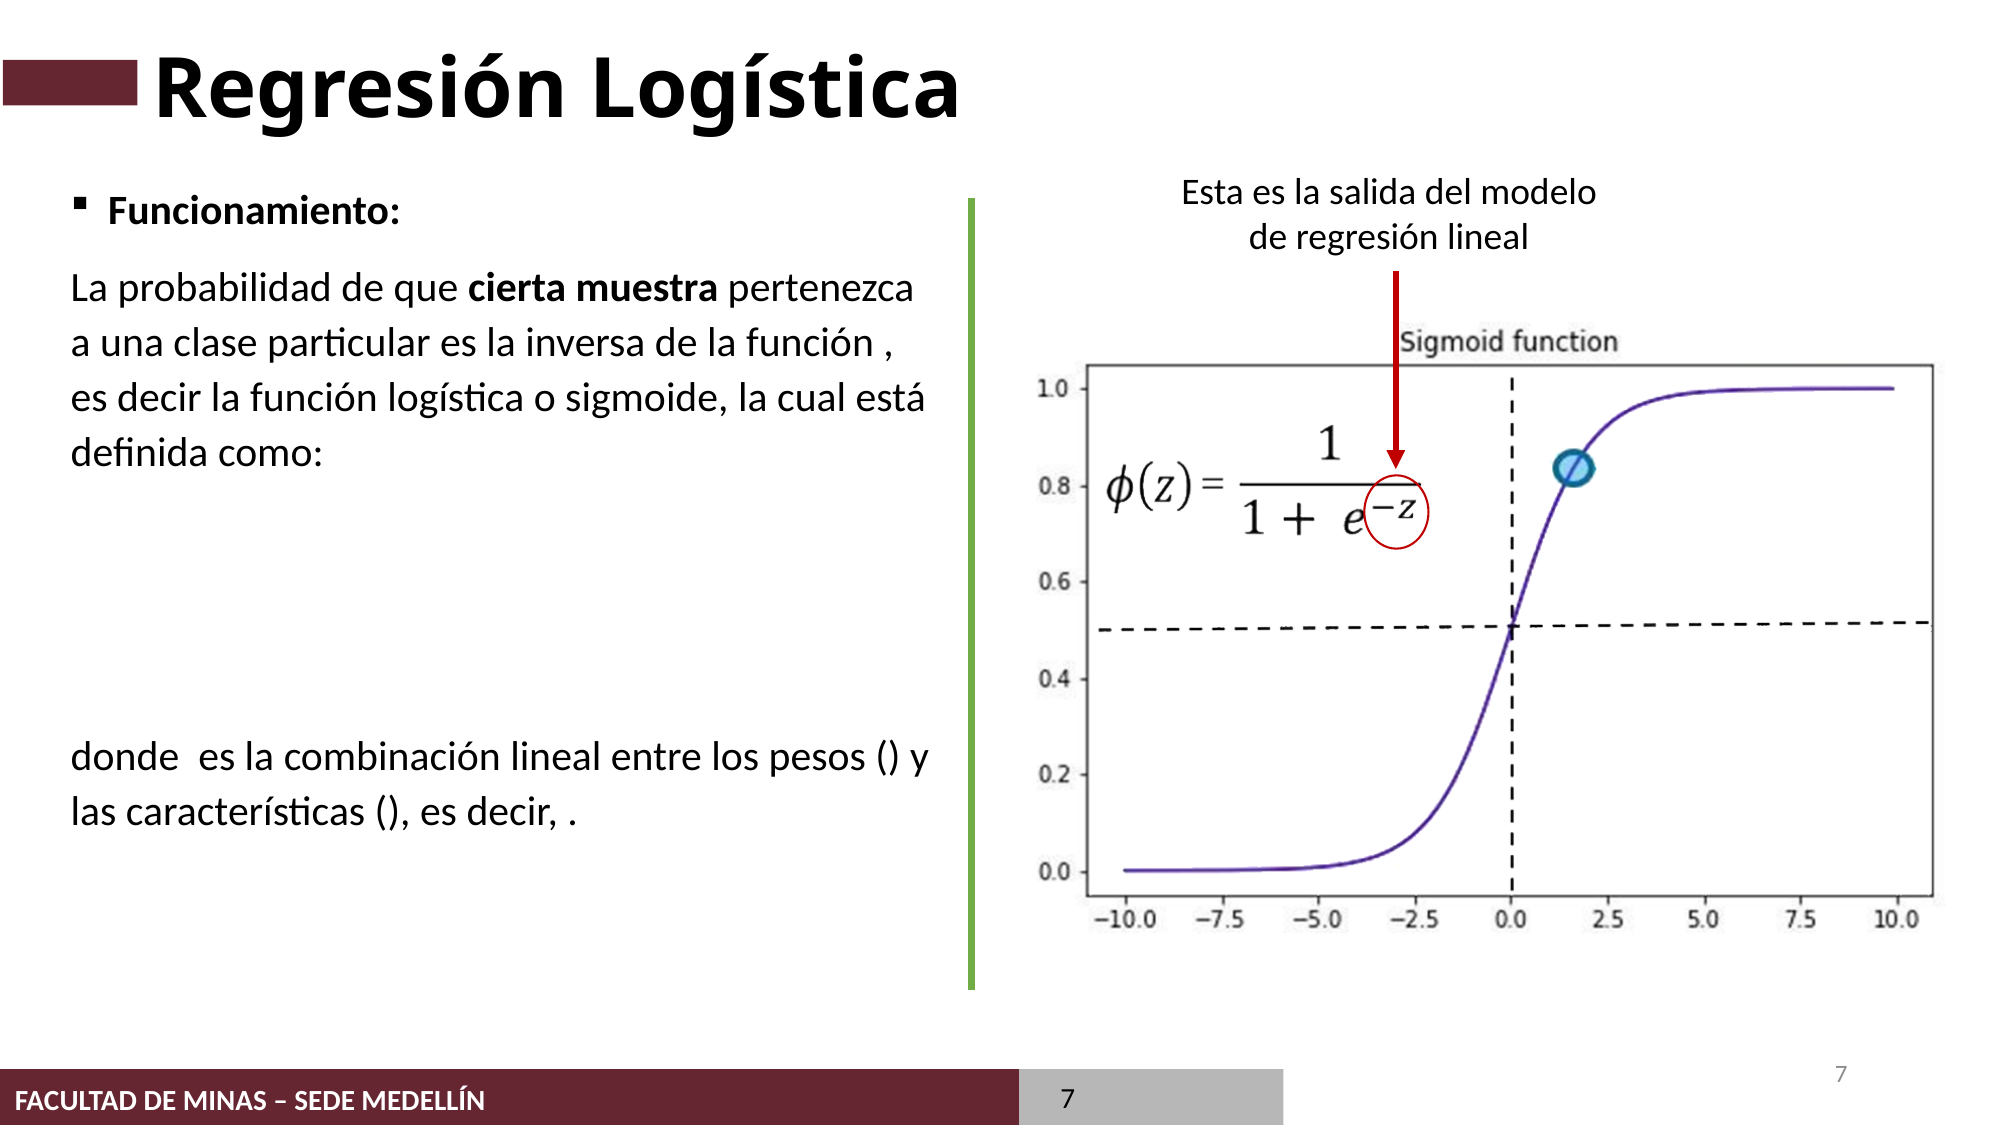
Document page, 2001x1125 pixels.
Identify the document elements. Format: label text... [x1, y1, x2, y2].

text_box Esta es la salida del modelo de regresión lineal [1166, 159, 1612, 265]
slide_number 7 [1412, 1042, 1863, 1103]
picture [1011, 309, 1958, 941]
title Regresión Logística [137, 17, 1941, 163]
